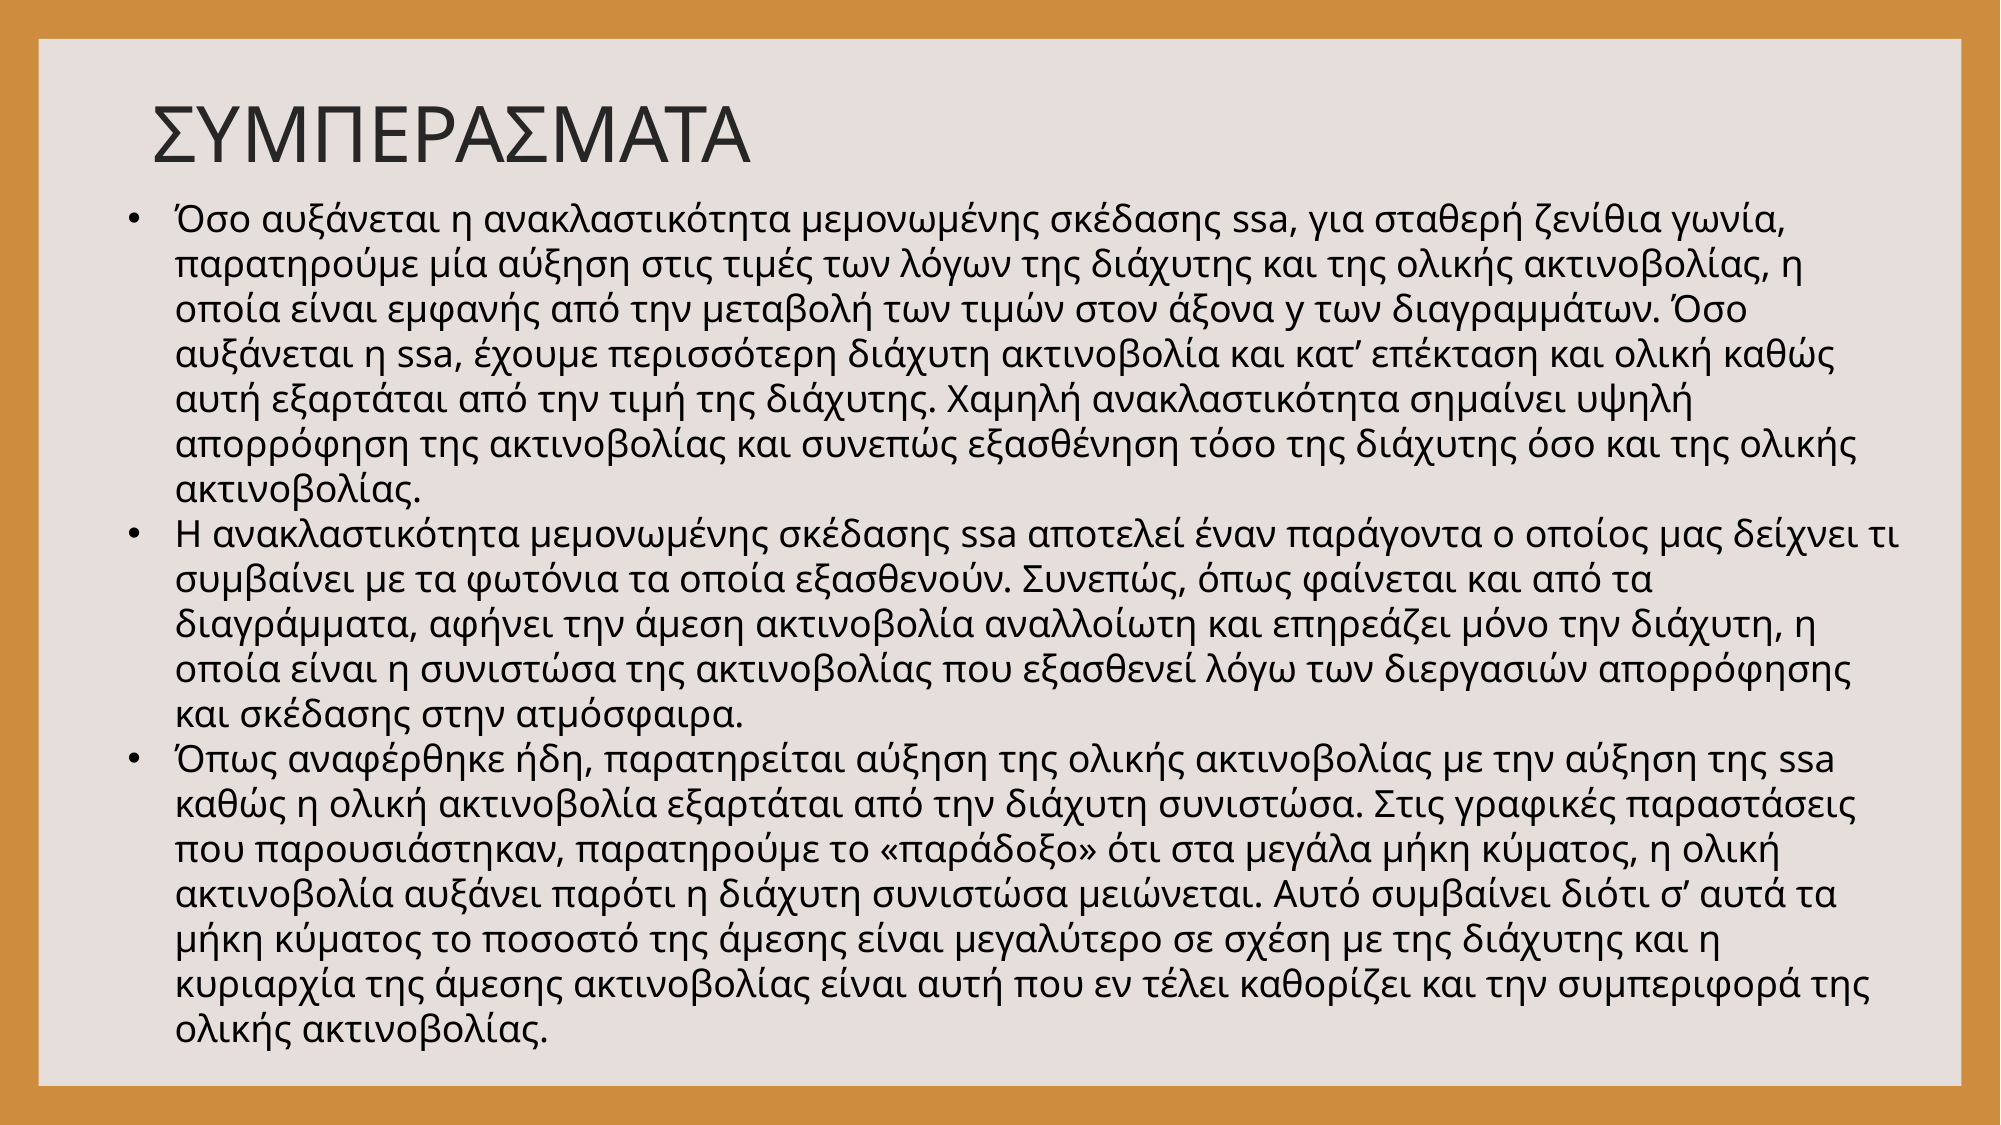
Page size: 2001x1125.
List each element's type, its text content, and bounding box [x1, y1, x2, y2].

text_box Όσο αυξάνεται η ανακλαστικότητα μεμονωμένης σκέδασης ssa, για σταθερή ζενίθια γωνία, παρατηρούμε μία αύξηση στις τιμές των λόγων της διάχυτης και της ολικής ακτινοβολίας, η οποία είναι εμφανής από την μεταβολή των τιμών στον άξονα y των διαγραμμάτων. Όσο αυξάνεται η ssa, έχουμε περισσότερη διάχυτη ακτινοβολία και κατ’ επέκταση και ολική καθώς αυτή εξαρτάται από την τιμή της διάχυτης. Χαμηλή ανακλαστικότητα σημαίνει υψηλή απορρόφηση της ακτινοβολίας και συνεπώς εξασθένηση τόσο της διάχυτης όσο και της ολικής ακτινοβολίας. Η ανακλαστικότητα μεμονωμένης σκέδασης ssa αποτελεί έναν παράγοντα ο οποίος μας δείχνει τι συμβαίνει με τα φωτόνια τα οποία εξασθενούν. Συνεπώς, όπως φαίνεται και από τα διαγράμματα, αφήνει την άμεση ακτινοβολία αναλλοίωτη και επηρεάζει μόνο την διάχυτη, η οποία είναι η συνιστώσα της ακτινοβολίας που εξασθενεί λόγω των διεργασιών απορρόφησης και σκέδασης στην ατμόσφαιρα. Όπως αναφέρθηκε ήδη, παρατηρείται αύξηση της ολικής ακτινοβολίας με την αύξηση της ssa καθώς η ολική ακτινοβολία εξαρτάται από την διάχυτη συνιστώσα. Στις γραφικές παραστάσεις που παρουσιάστηκαν, παρατηρούμε το «παράδοξο» ότι στα μεγάλα μήκη κύματος, η ολική ακτινοβολία αυξάνει παρότι η διάχυτη συνιστώσα μειώνεται. Αυτό συμβαίνει διότι σ’ αυτά τα μήκη κύματος το ποσοστό της άμεσης είναι μεγαλύτερο σε σχέση με της διάχυτης και η κυριαρχία της άμεσης ακτινοβολίας είναι αυτή που εν τέλει καθορίζει και την συμπεριφορά της ολικής ακτινοβολίας. [112, 187, 1922, 1058]
title ΣΥΜΠΕΡΑΣΜΑΤΑ [137, 87, 963, 187]
